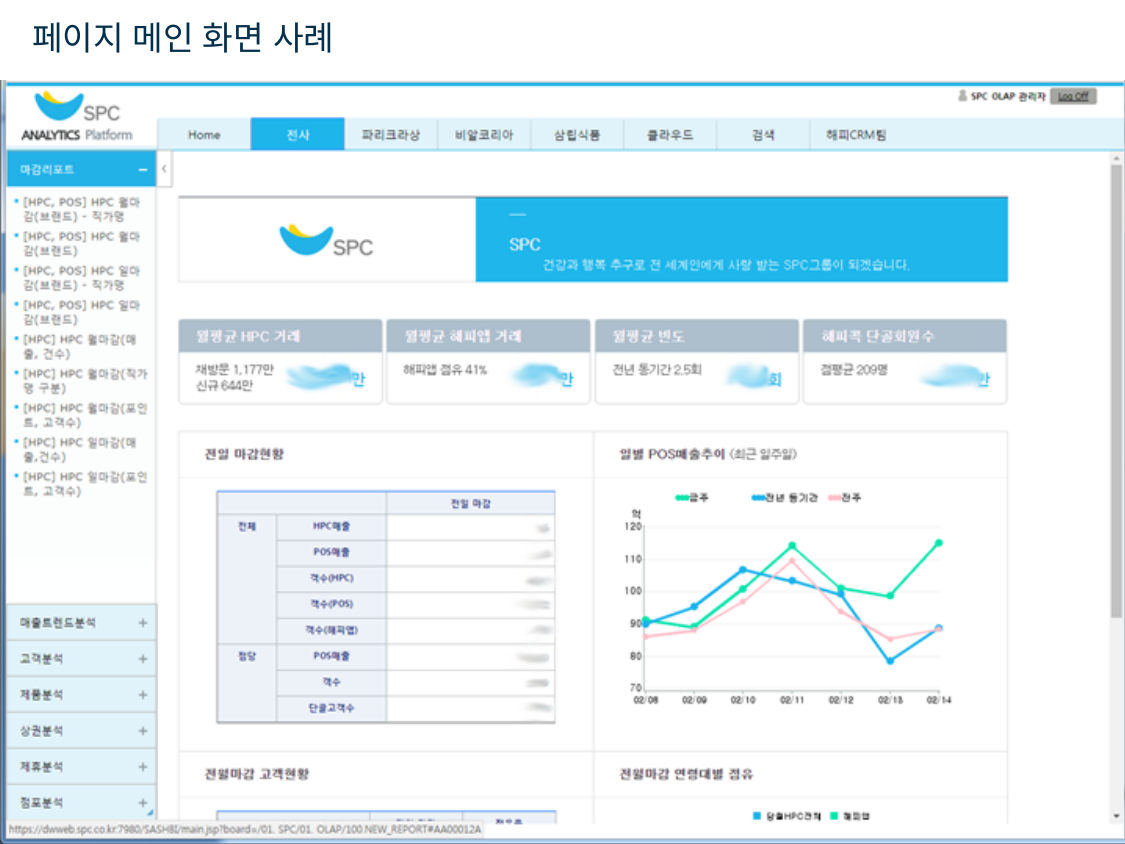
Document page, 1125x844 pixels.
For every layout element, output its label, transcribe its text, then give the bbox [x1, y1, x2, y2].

text_box 페이지 메인 화면 사례 [17, 0, 1048, 75]
picture [0, 79, 1125, 844]
